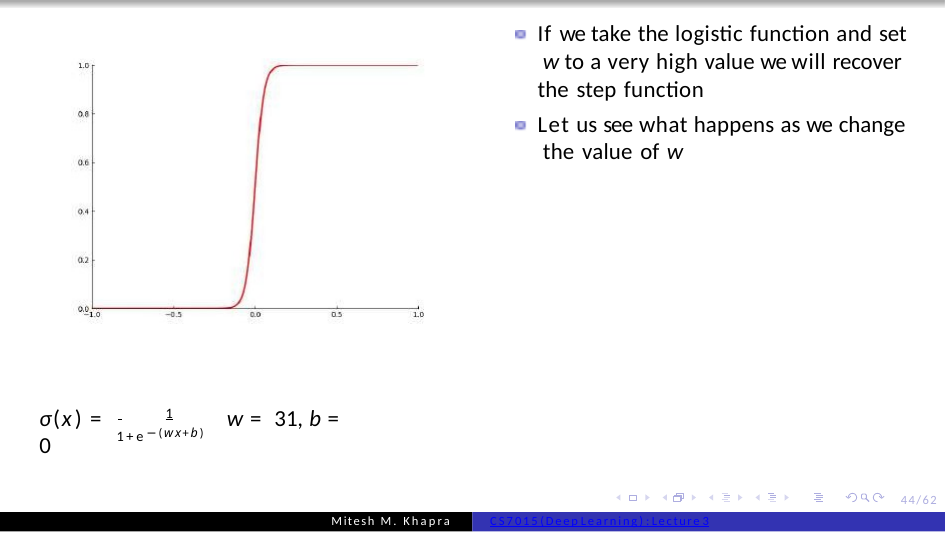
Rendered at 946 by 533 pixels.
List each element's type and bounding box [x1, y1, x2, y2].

text_box [535, 16, 908, 102]
picture [71, 58, 425, 324]
picture [0, 0, 945, 8]
text_box [898, 493, 941, 508]
text_box [33, 399, 359, 459]
picture [515, 30, 527, 42]
picture [515, 121, 527, 133]
text_box [535, 107, 908, 165]
text_box [0, 511, 946, 532]
